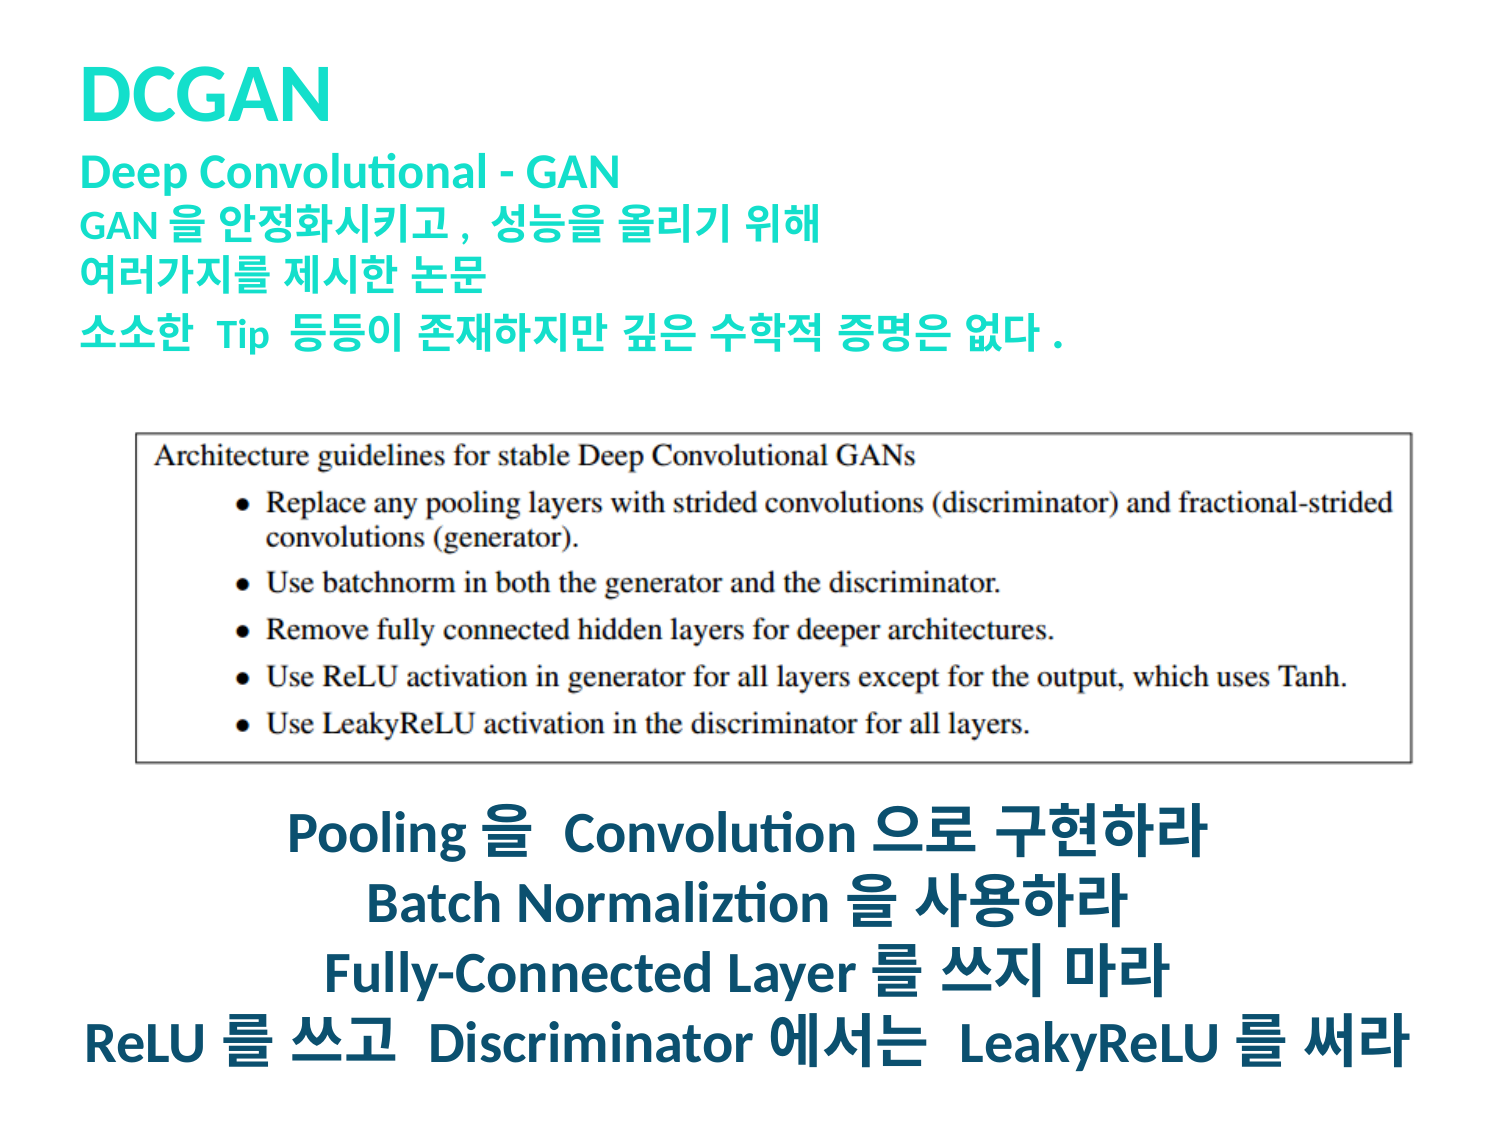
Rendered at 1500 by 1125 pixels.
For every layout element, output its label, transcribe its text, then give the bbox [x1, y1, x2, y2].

picture [123, 420, 1432, 779]
text_box Pooling을 Convolution으로 구현하라 Batch Normaliztion을 사용하라 Fully-Connected Layer를 쓰지 마라 ReLU를 쓰고 Discriminator에서는 LeakyReLU를 써라 [60, 786, 1436, 1082]
text_box DCGAN Deep Convolutional - GAN GAN을 안정화시키고, 성능을 올리기 위해 여러가지를 제시한 논문 소소한 Tip 등등이 존재하지만 깊은 수학적 증명은 없다. [64, 30, 1080, 366]
